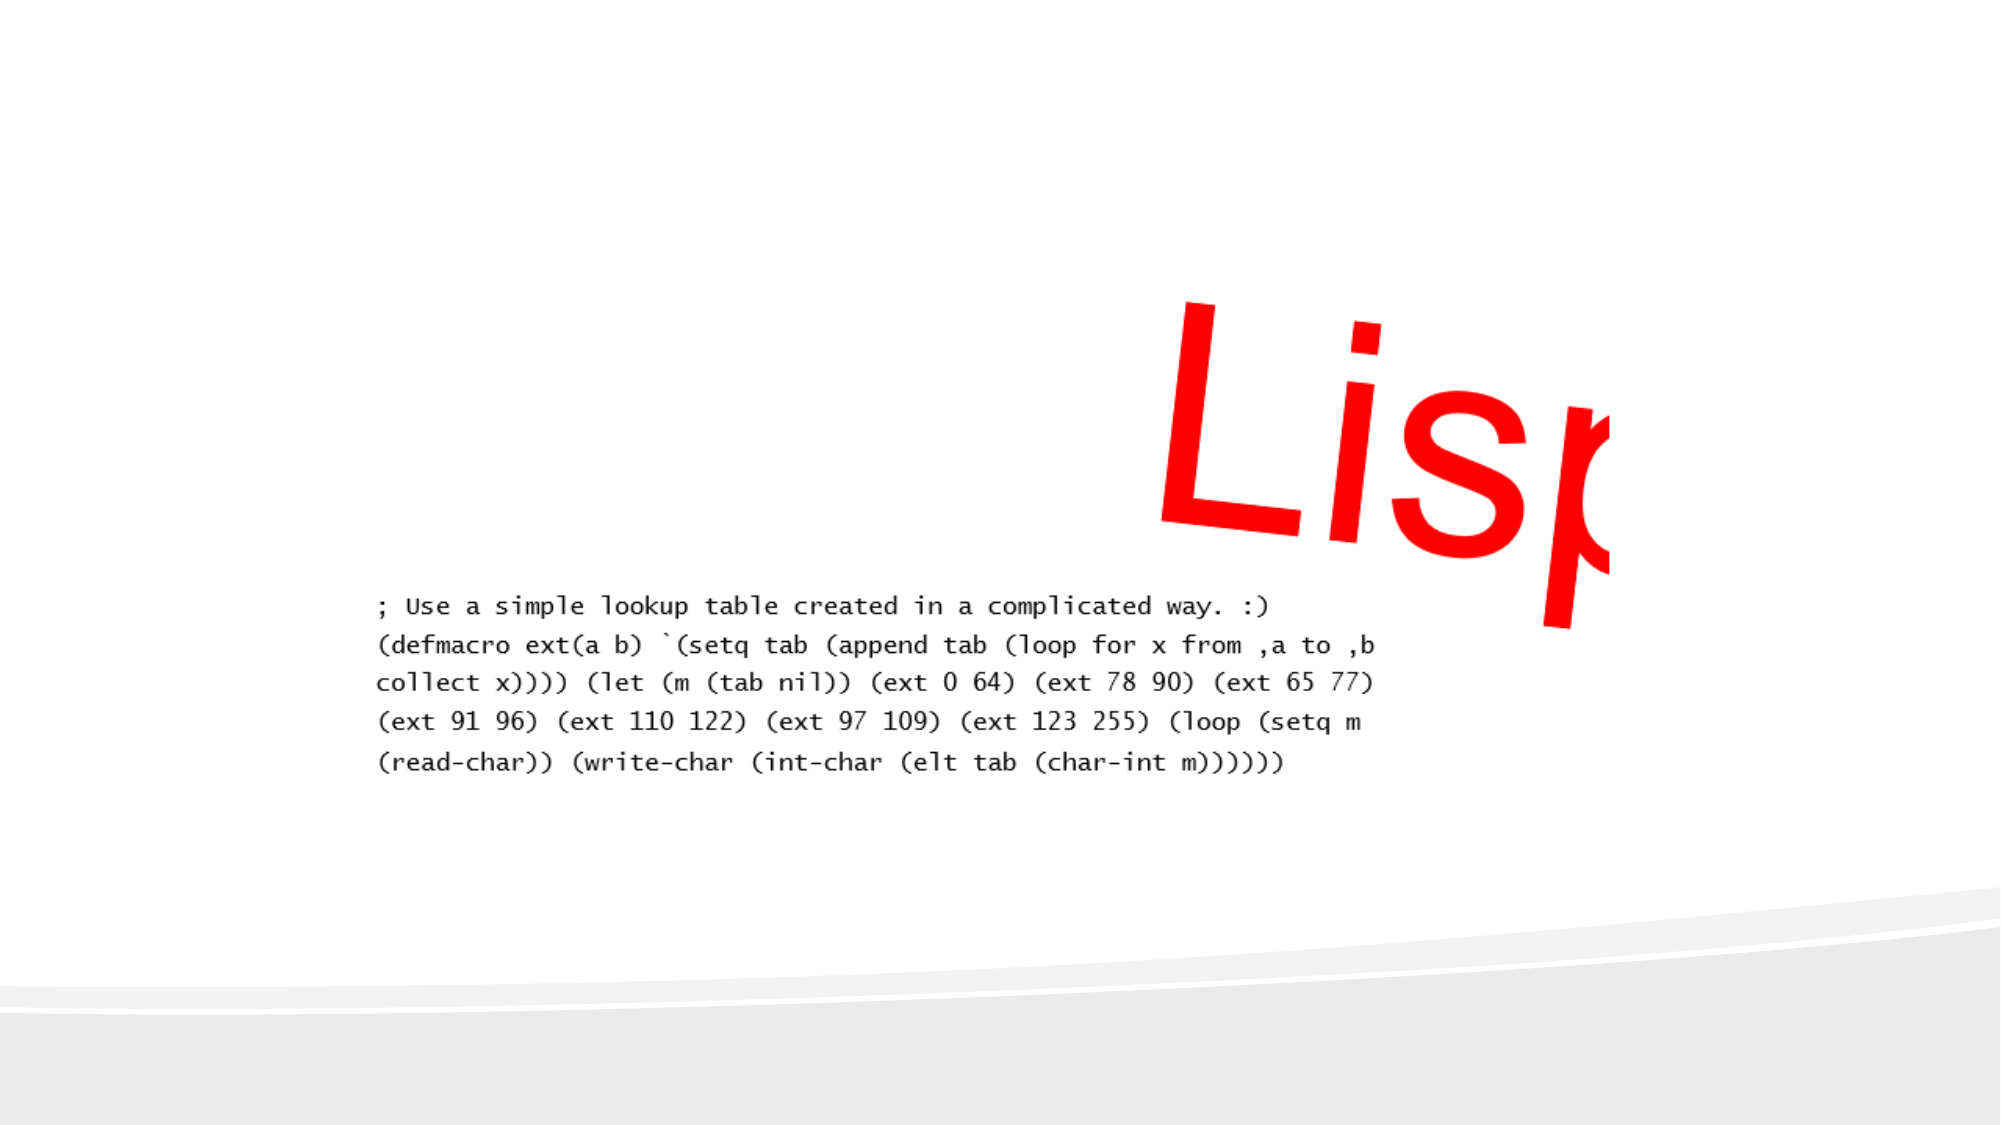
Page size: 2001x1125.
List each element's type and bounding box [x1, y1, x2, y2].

picture [286, 222, 1669, 814]
